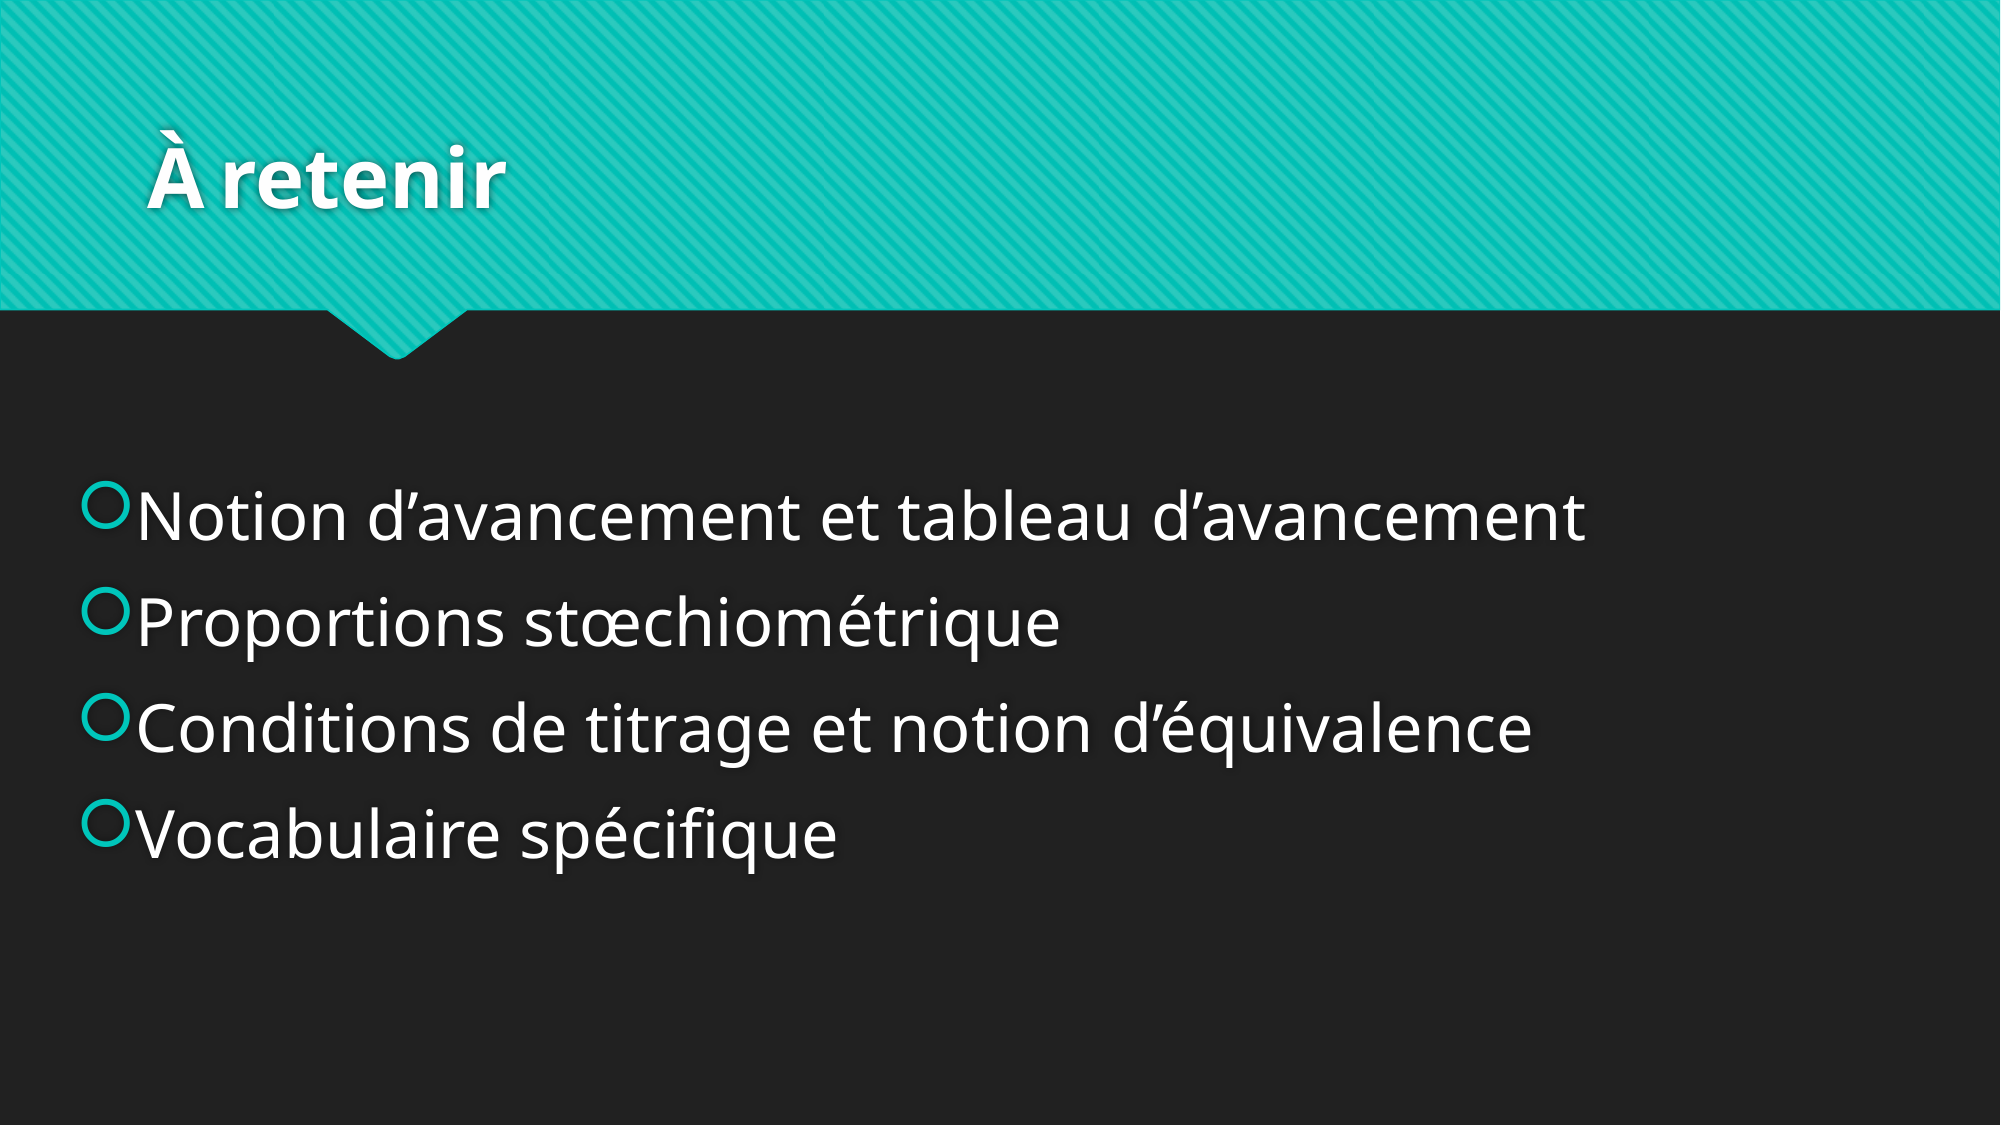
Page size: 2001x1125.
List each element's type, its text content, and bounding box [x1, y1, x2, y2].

title À retenir [132, 73, 1868, 233]
list Notion d’avancement et tableau d’avancement Proportions stœchiométrique Conditions de titrage et notion d’équivalence Vocabulaire spécifique [61, 374, 1793, 972]
